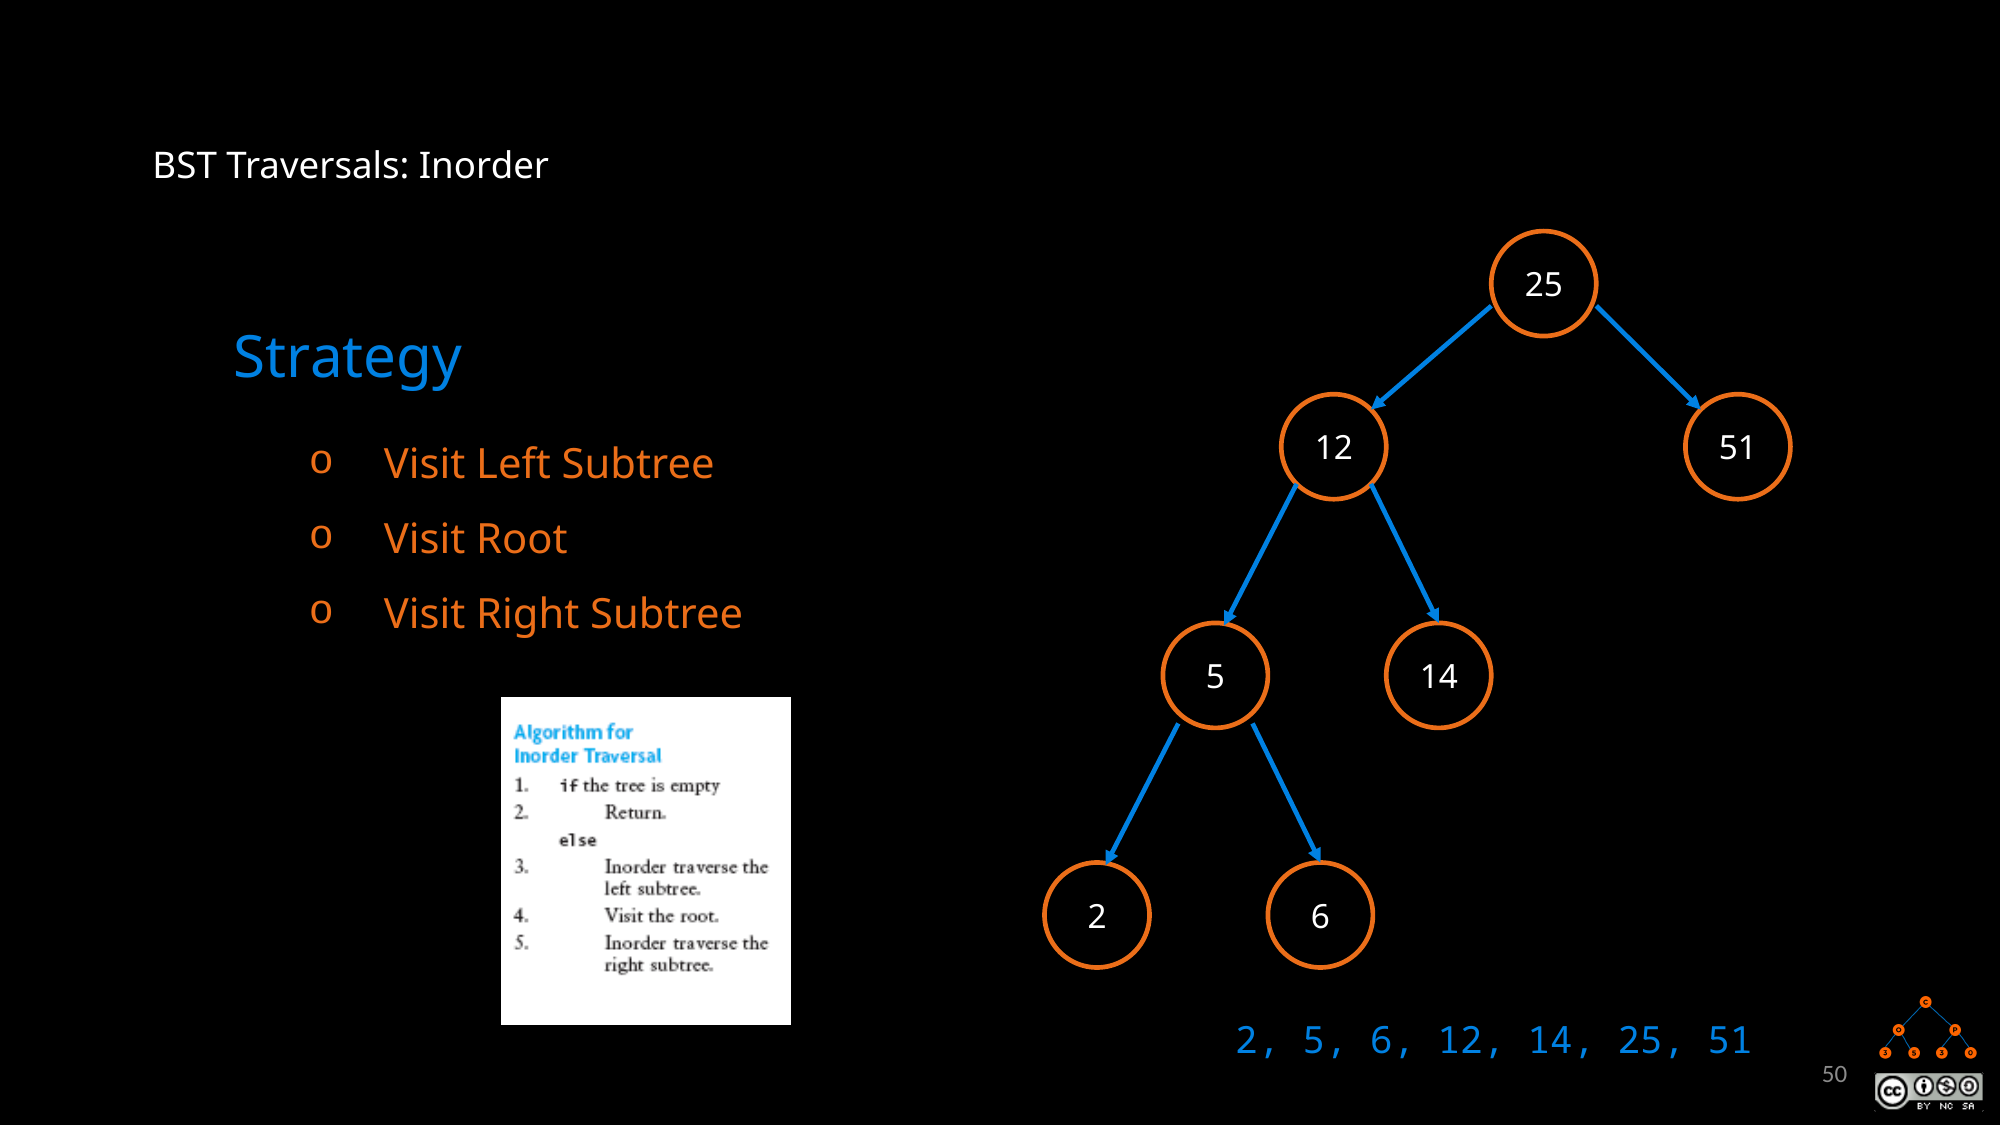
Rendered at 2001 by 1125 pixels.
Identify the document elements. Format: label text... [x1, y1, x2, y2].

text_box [1859, 988, 1998, 1112]
text_box Strategy Visit Left Subtree Visit Root Visit Right Subtree [219, 277, 1044, 825]
picture [500, 695, 792, 1026]
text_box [1044, 231, 1791, 968]
text_box 2, 5, 6, 12, 14, 25, 51 [1220, 1008, 1768, 1069]
title BST Traversals: Inorder [137, 59, 1863, 278]
slide_number 50 [1412, 1042, 1859, 1103]
